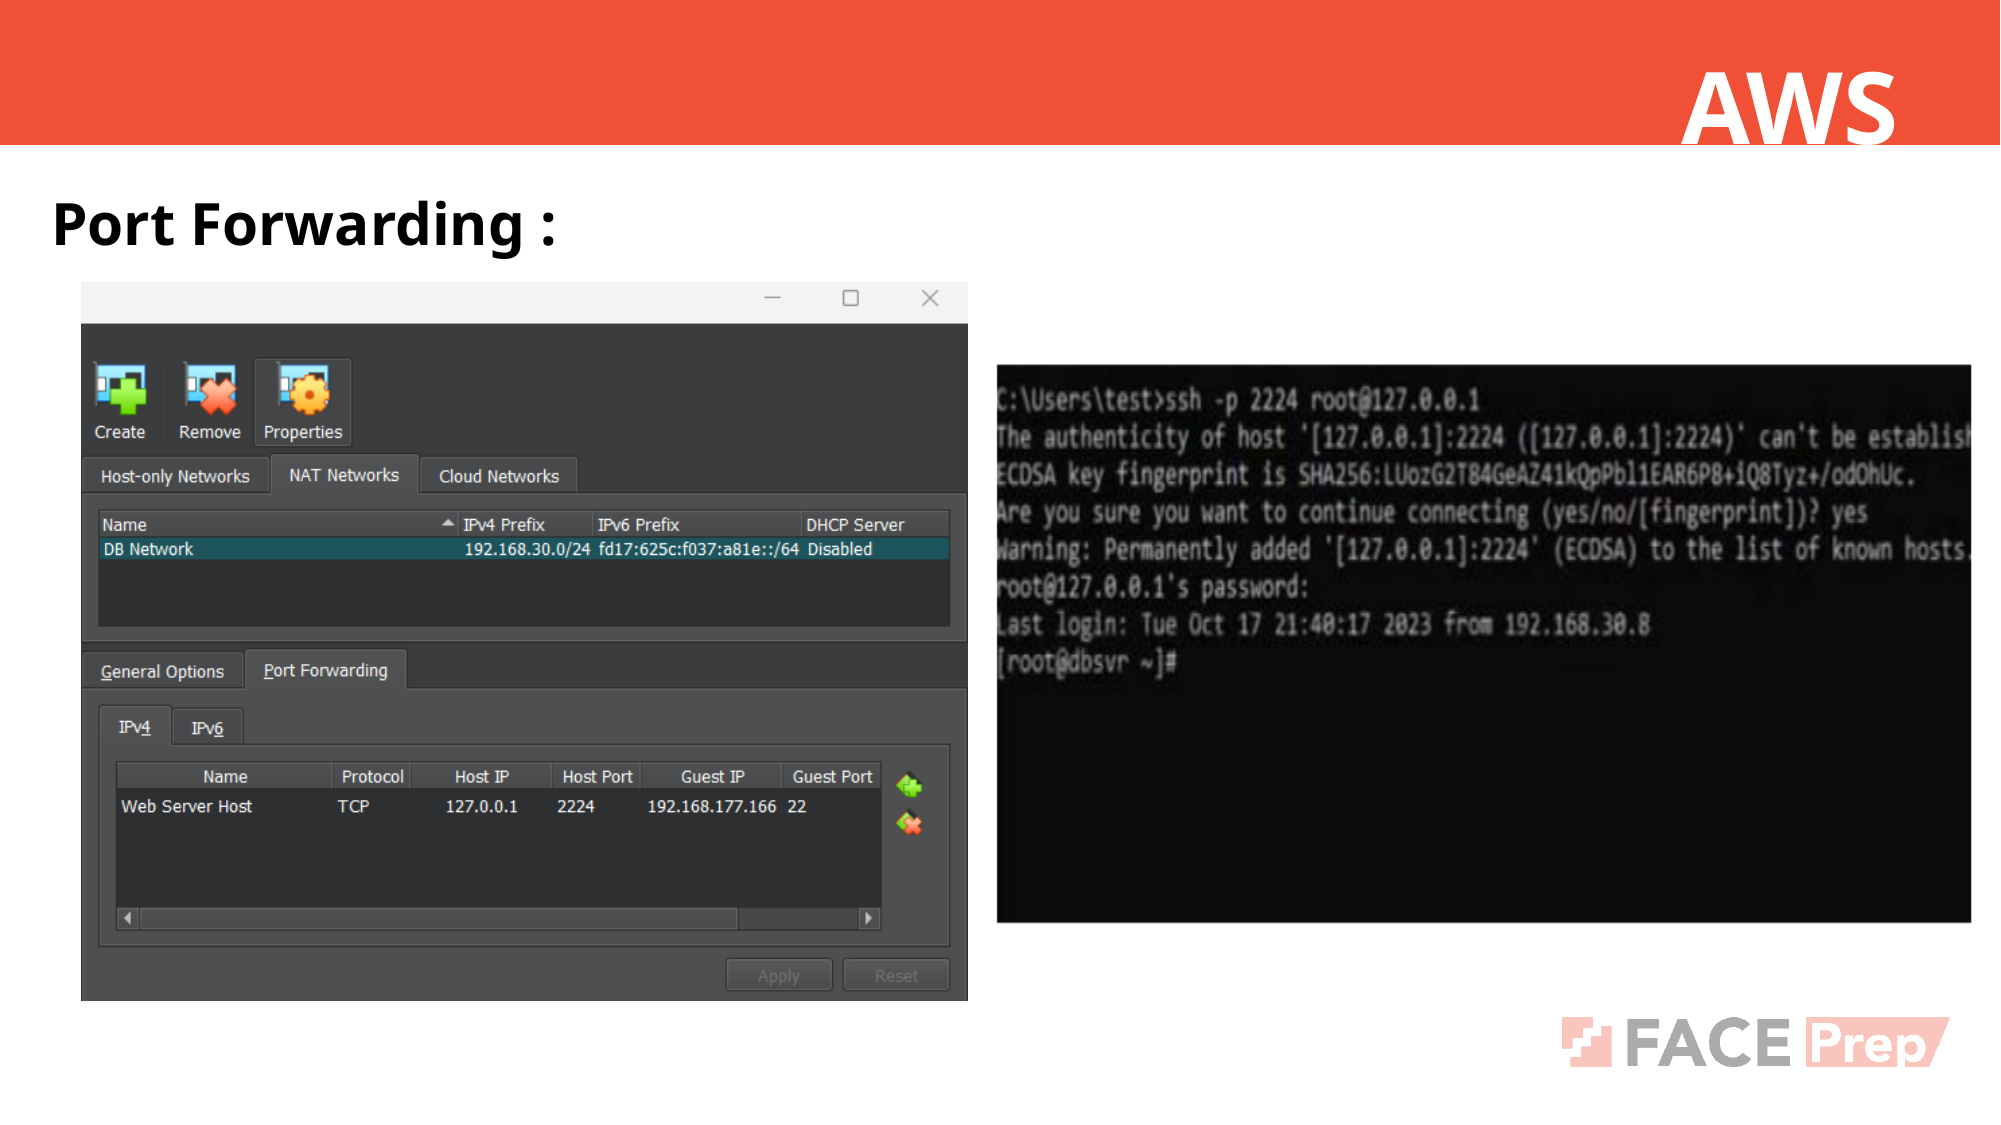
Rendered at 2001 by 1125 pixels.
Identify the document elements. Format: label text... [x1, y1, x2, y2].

picture [1562, 1017, 1950, 1067]
text_box [0, 1, 2000, 145]
text_box AWS [638, 37, 1914, 173]
picture [986, 348, 1984, 946]
text_box Port Forwarding : [36, 179, 1957, 807]
picture [81, 282, 968, 1001]
